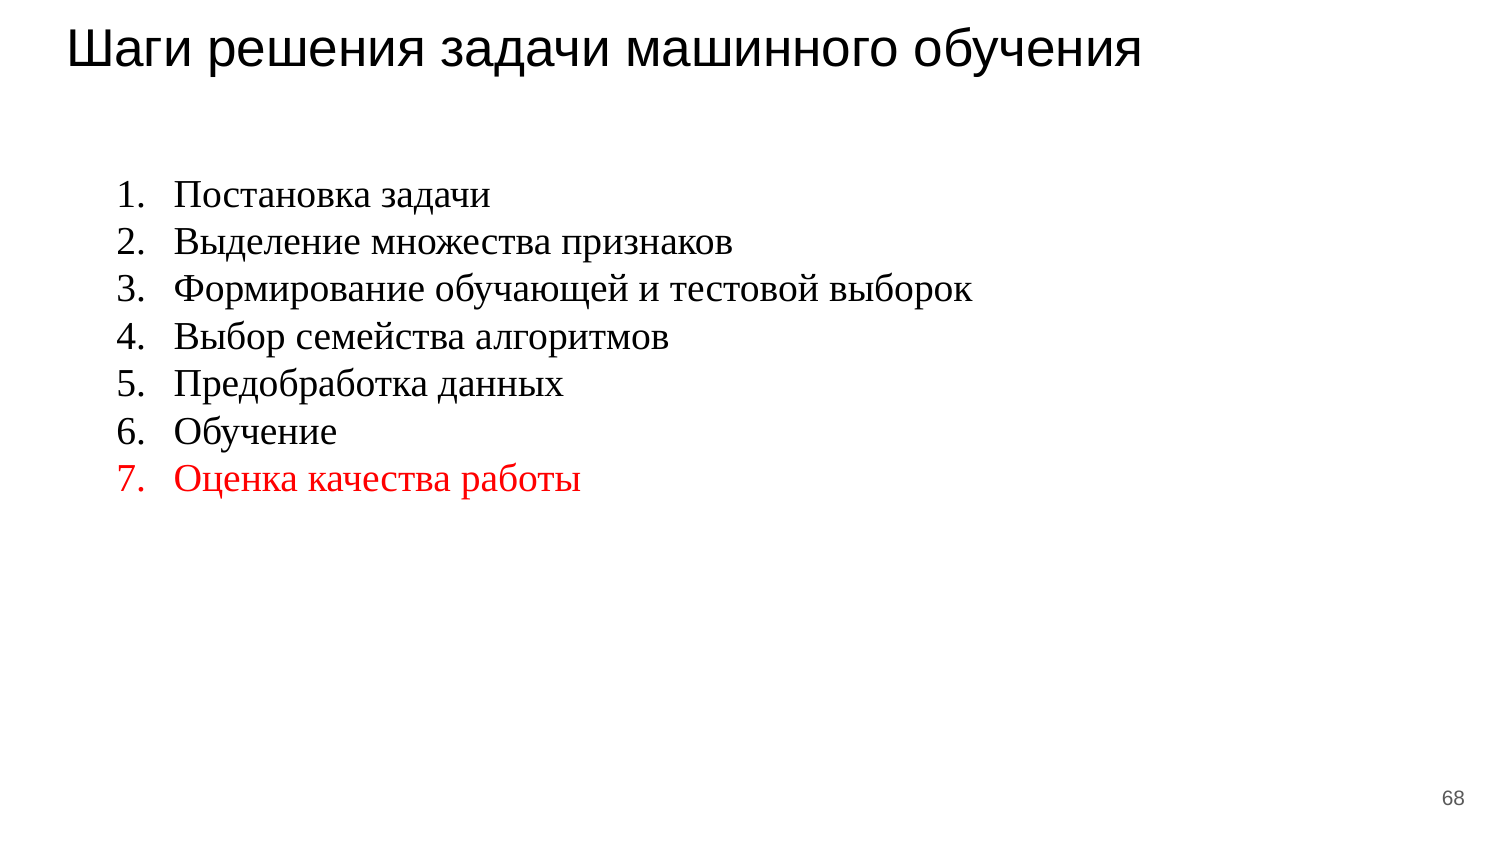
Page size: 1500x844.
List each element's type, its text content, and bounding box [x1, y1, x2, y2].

slide_number ‹#› [1389, 764, 1480, 830]
text_box Постановка задачи Выделение множества признаков Формирование обучающей и тестовой выборок Выбор семейства алгоритмов Предобработка данных Обучение Оценка качества работы [83, 152, 1157, 794]
title Шаги решения задачи машинного обучения [51, 0, 1449, 92]
